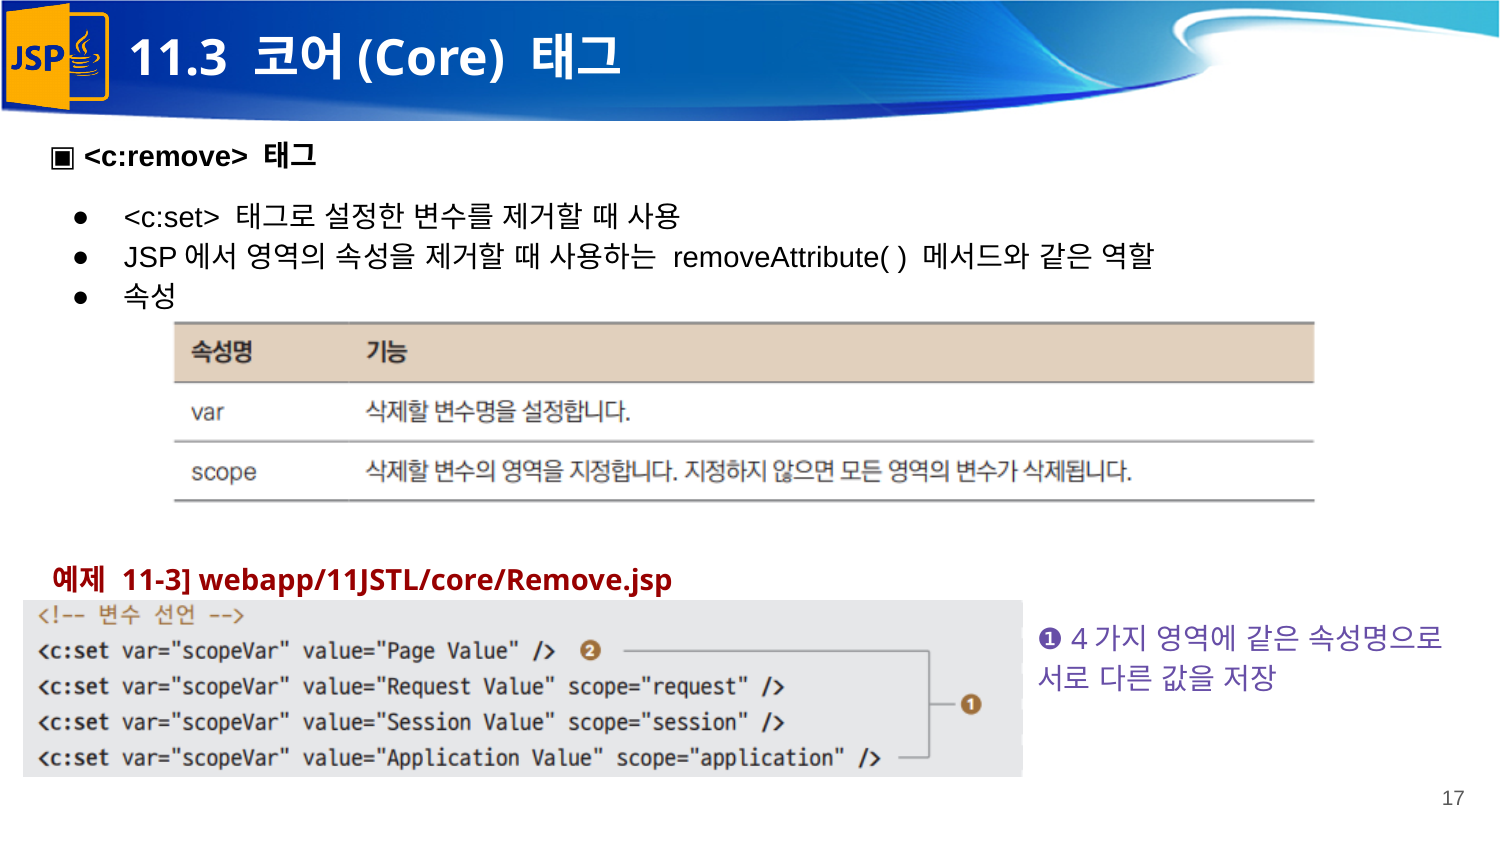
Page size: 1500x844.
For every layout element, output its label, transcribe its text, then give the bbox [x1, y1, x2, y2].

title 11.3 코어(Core) 태그 [113, 10, 1500, 105]
text_box ❶ 4가지 영역에 같은 속성명으로 서로 다른 값을 저장 [1024, 600, 1500, 777]
slide_number ‹#› [1389, 777, 1480, 830]
picture [0, 0, 1500, 121]
picture [23, 599, 1023, 777]
text_box ▣ <c:remove> 태그 <c:set> 태그로 설정한 변수를 제거할 때 사용 JSP에서 영역의 속성을 제거할 때 사용하는 removeAttribute( ) 메서드와 같은 역할 속성 [33, 117, 1432, 398]
text_box 예제 11-3] webapp/11JSTL/core/Remove.jsp [37, 541, 931, 598]
picture [167, 314, 1333, 509]
